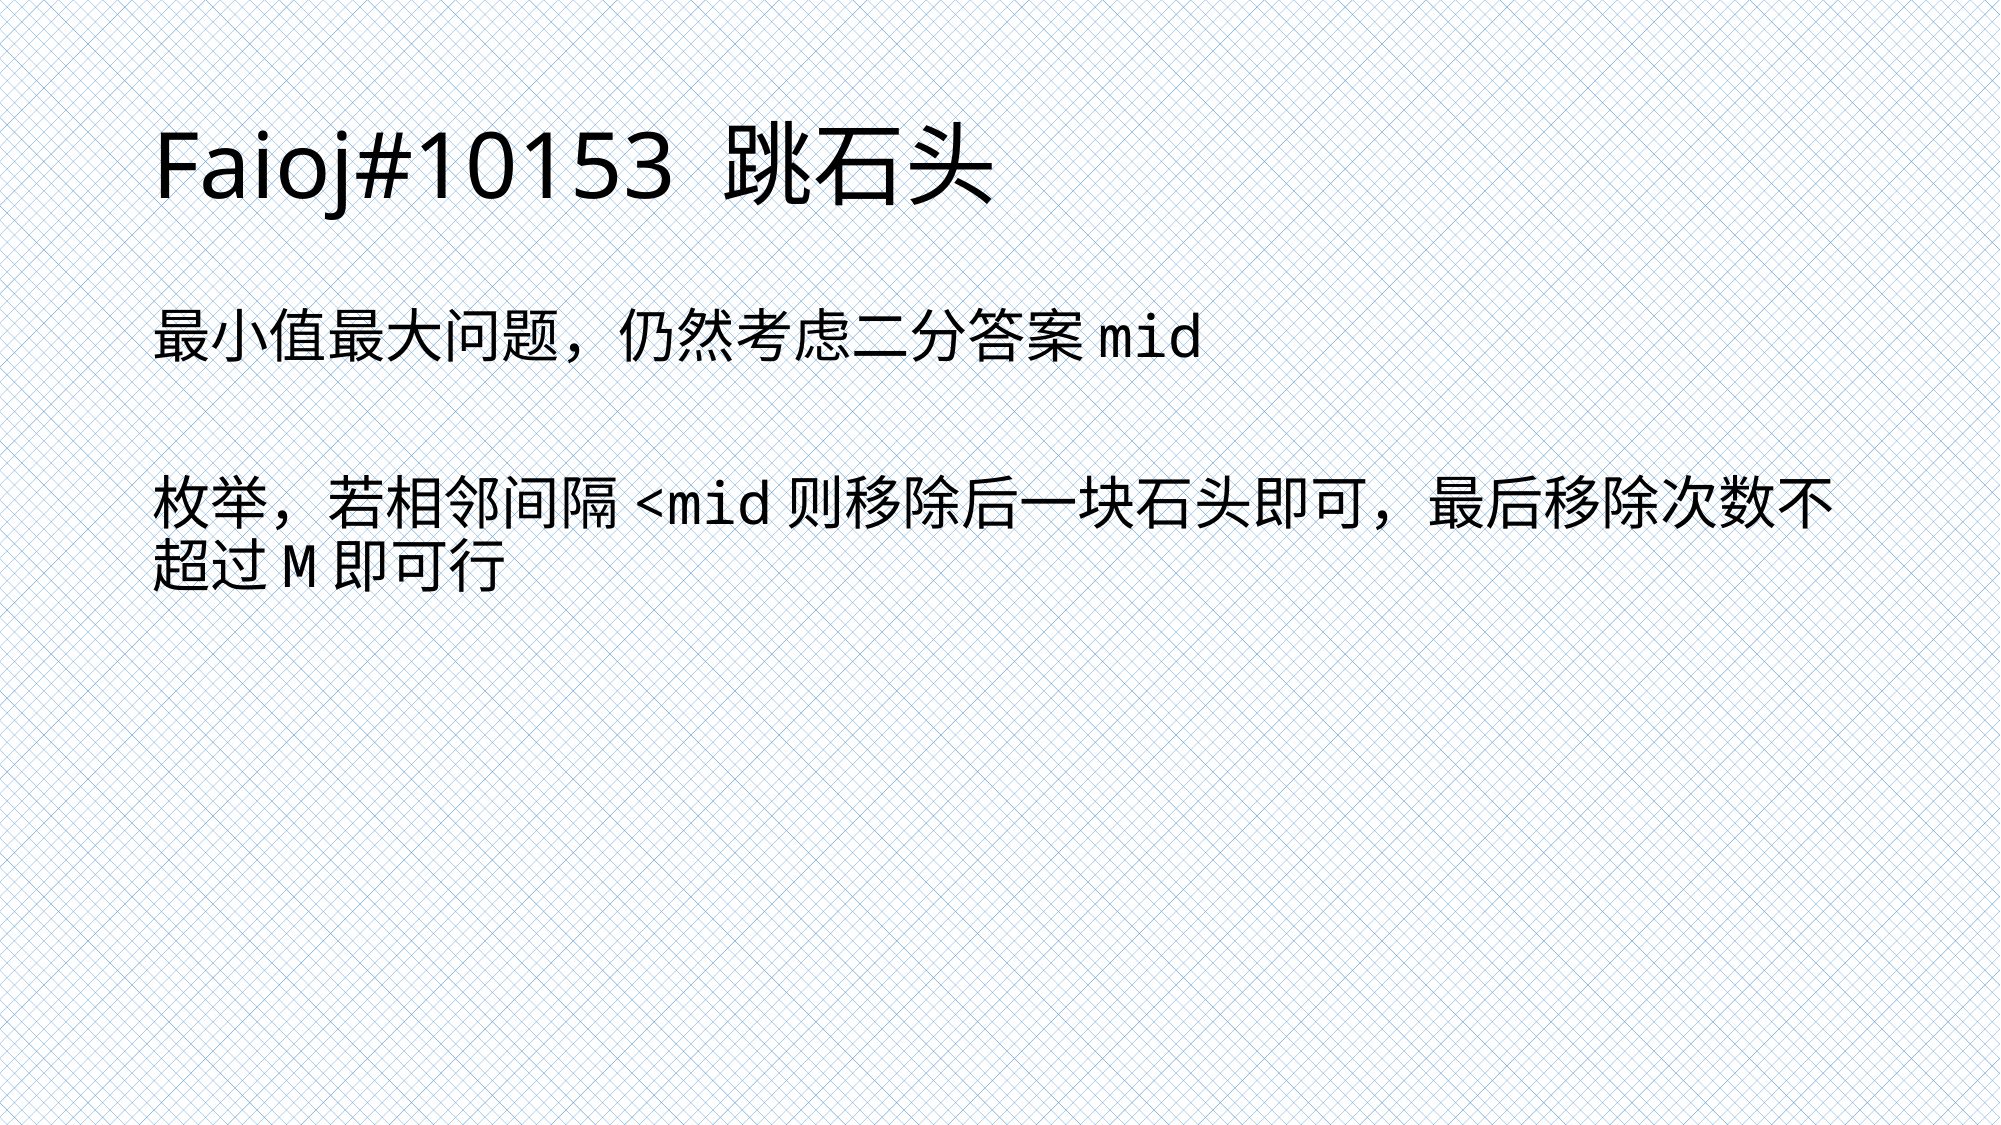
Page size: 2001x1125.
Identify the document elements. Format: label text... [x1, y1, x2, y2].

title Faioj#10153 跳石头 [137, 59, 1863, 278]
list 最小值最大问题，仍然考虑二分答案mid 枚举，若相邻间隔<mid则移除后一块石头即可，最后移除次数不超过M即可行 [137, 299, 1863, 1014]
